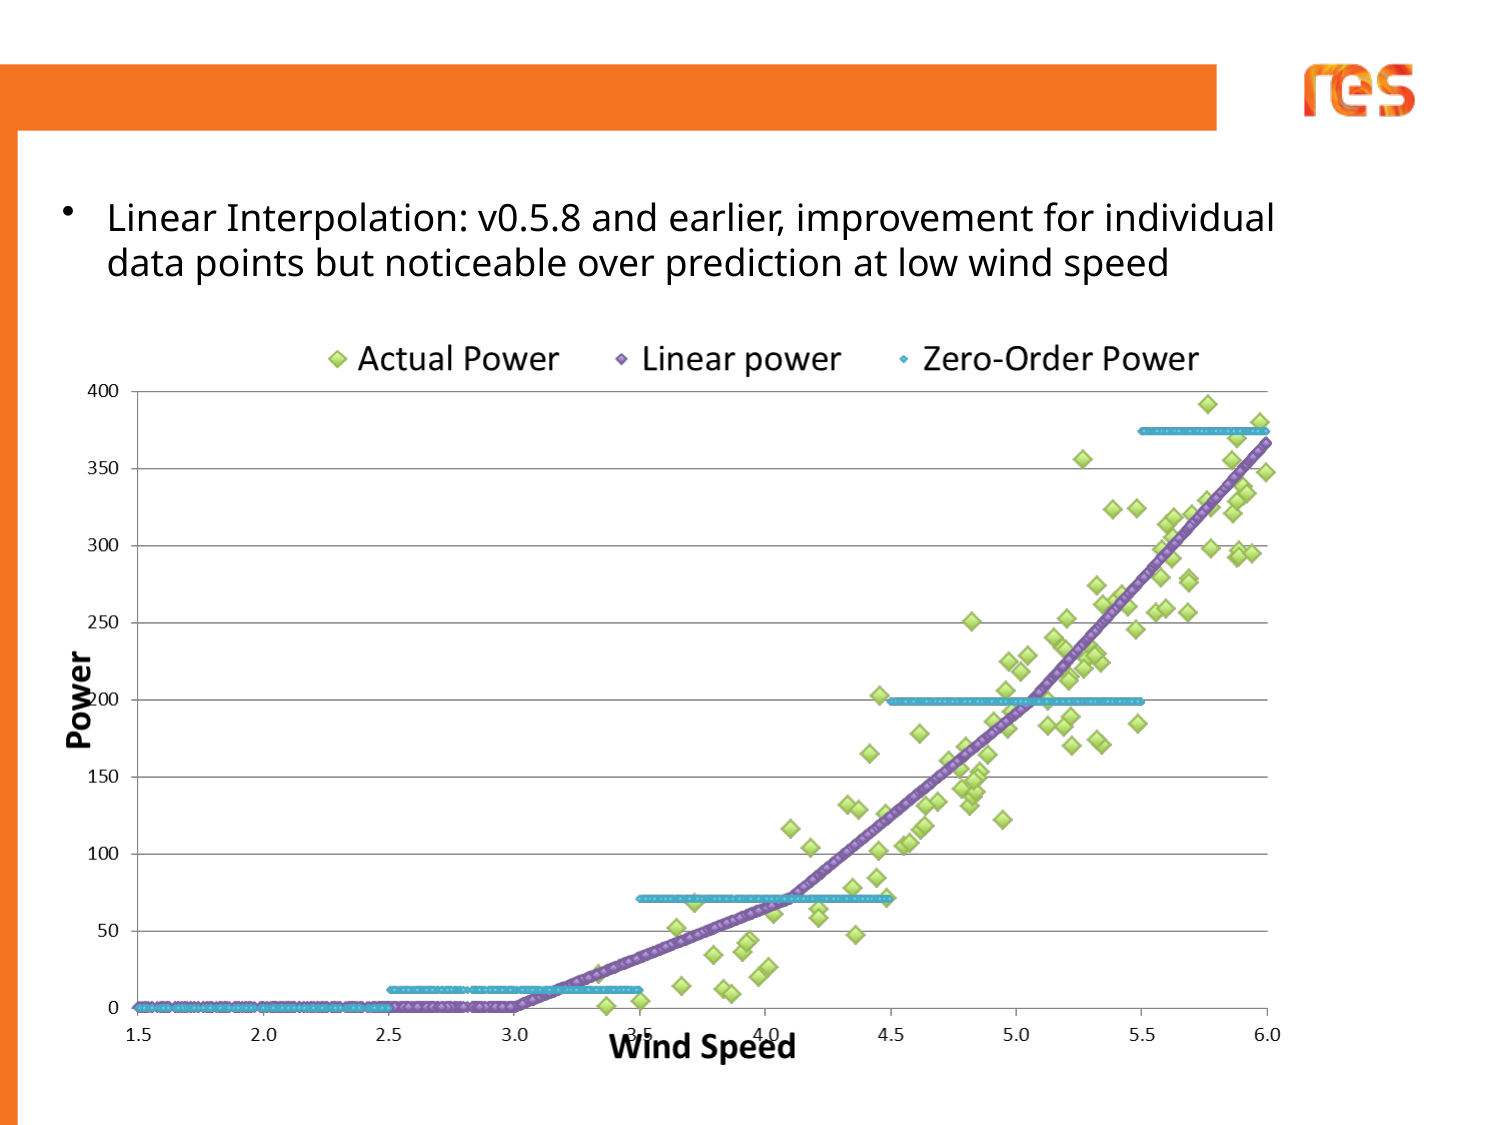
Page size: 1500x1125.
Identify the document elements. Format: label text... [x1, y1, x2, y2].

picture [1302, 63, 1416, 119]
list Linear Interpolation: v0.5.8 and earlier, improvement for individual data points but noticeable over prediction at low wind speed [46, 185, 1373, 290]
picture [49, 316, 1463, 1071]
